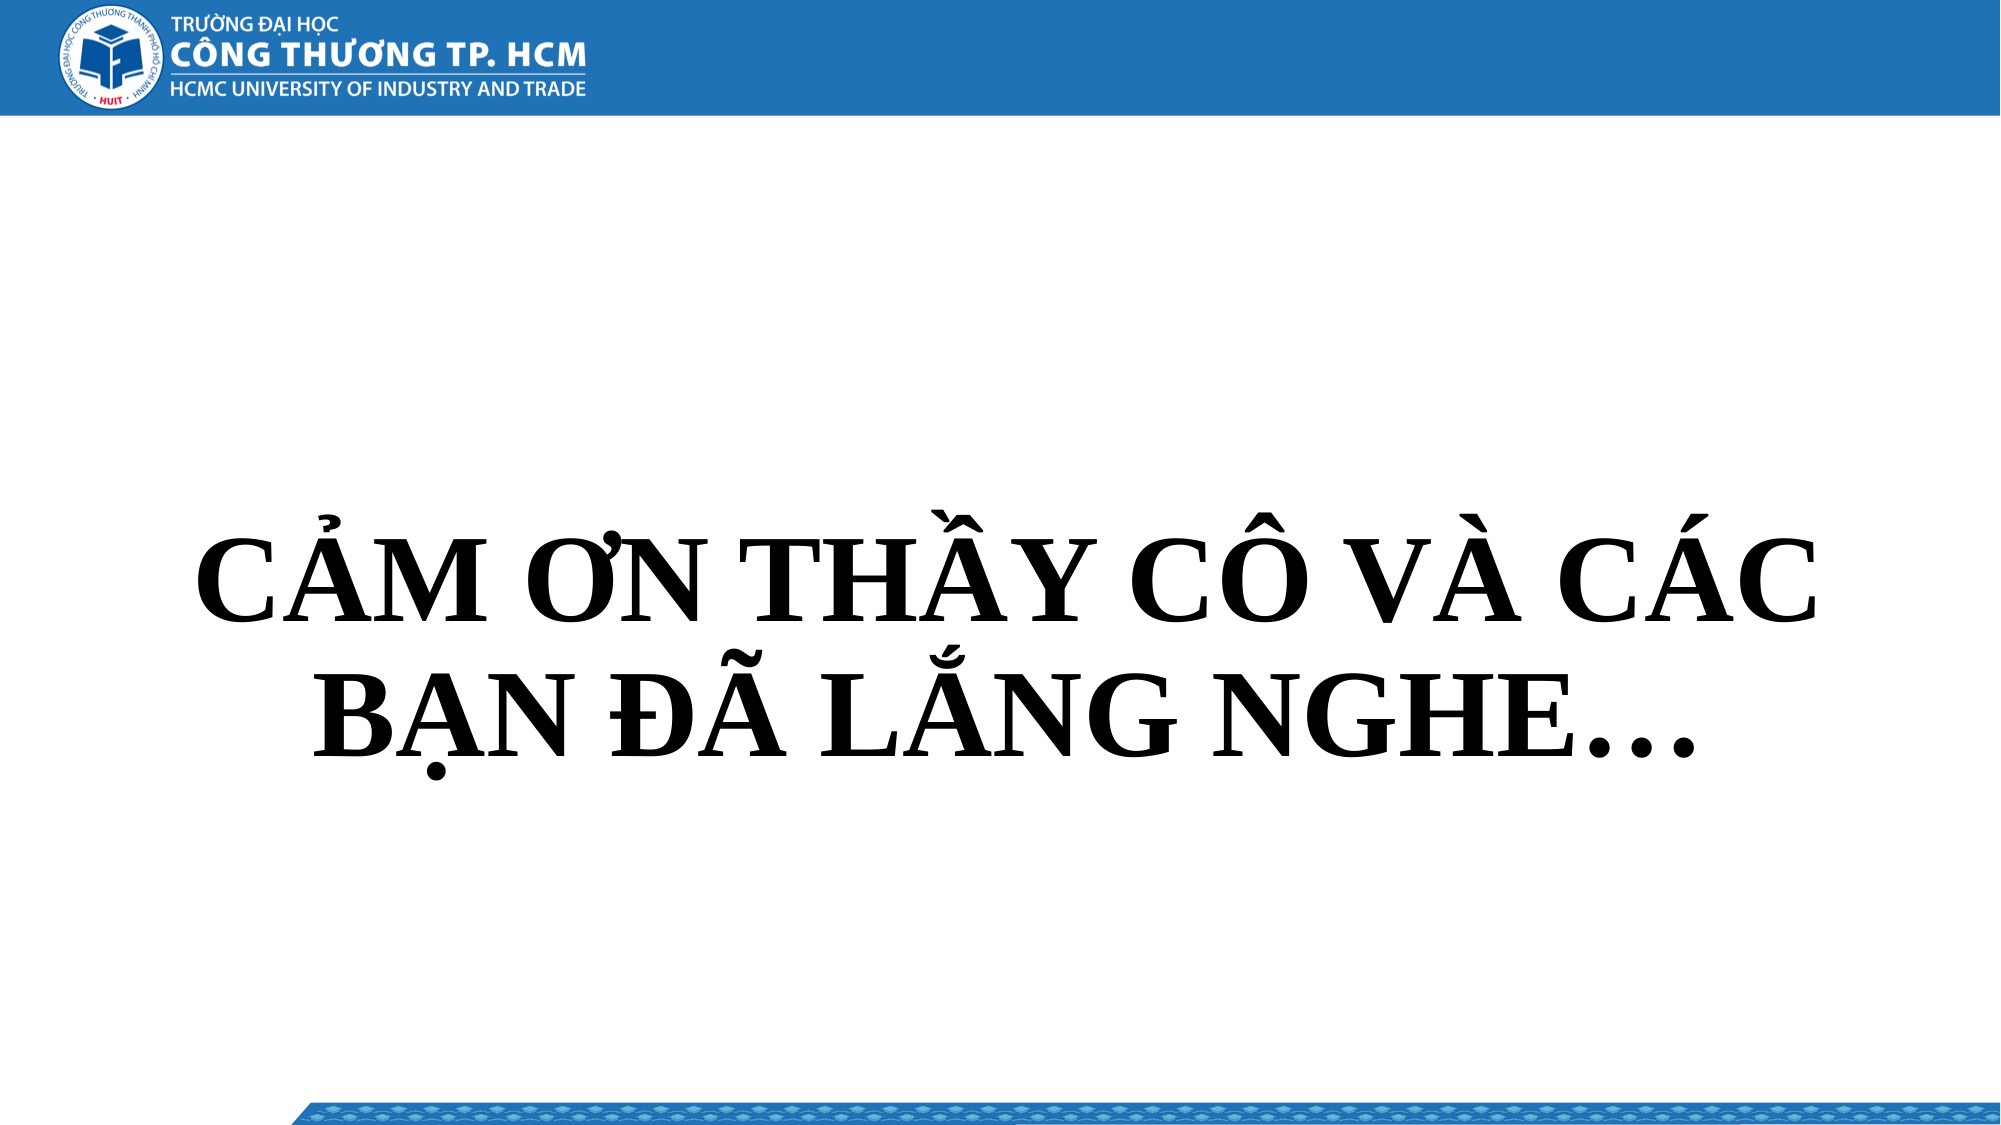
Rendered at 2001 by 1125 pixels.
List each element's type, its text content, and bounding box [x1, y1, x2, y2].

picture [300, 1105, 2000, 1123]
title CẢM ƠN THẦY CÔ VÀ CÁC BẠN ĐÃ LẮNG NGHE… [146, 322, 1872, 791]
picture [52, 0, 592, 113]
